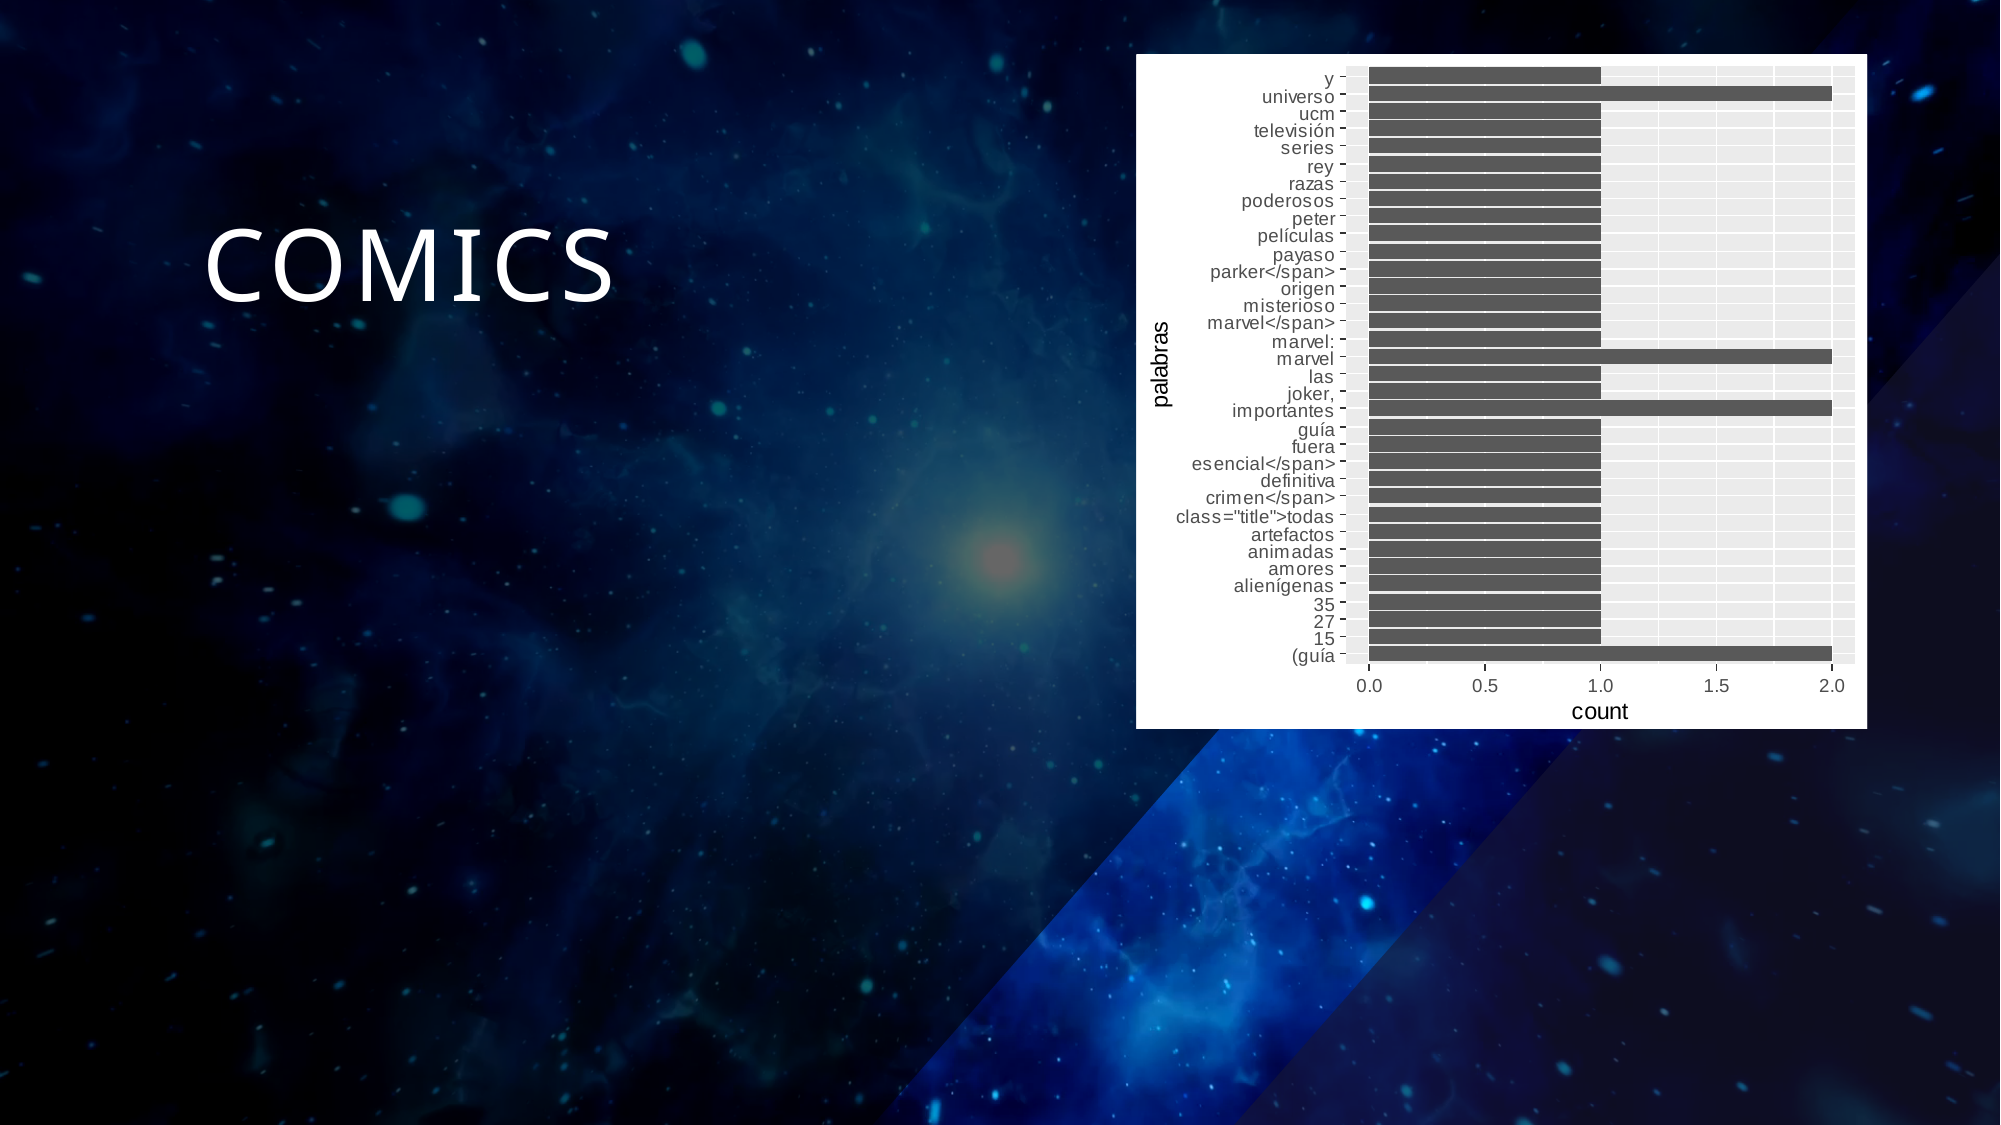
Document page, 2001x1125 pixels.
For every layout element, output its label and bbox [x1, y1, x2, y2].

text_box [0, 0, 2000, 1125]
picture [1136, 54, 1868, 729]
